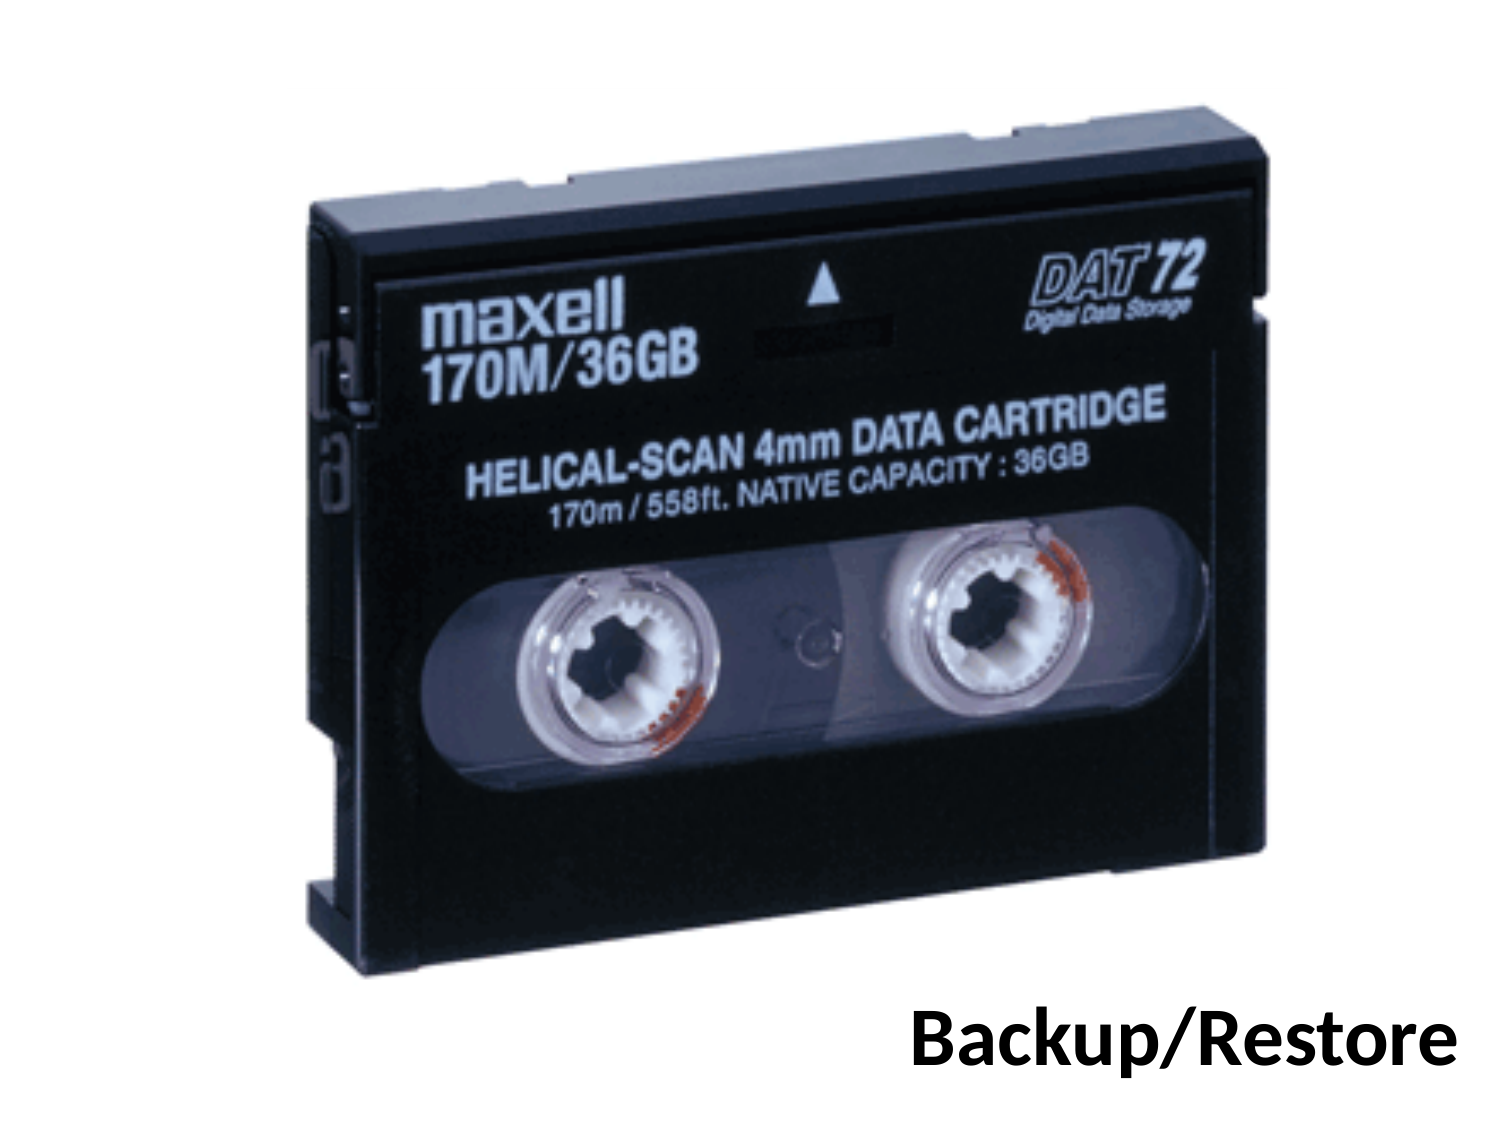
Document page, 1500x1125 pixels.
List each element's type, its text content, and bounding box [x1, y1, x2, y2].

text_box Backup/Restore [487, 975, 1475, 1090]
picture [287, 87, 1288, 990]
